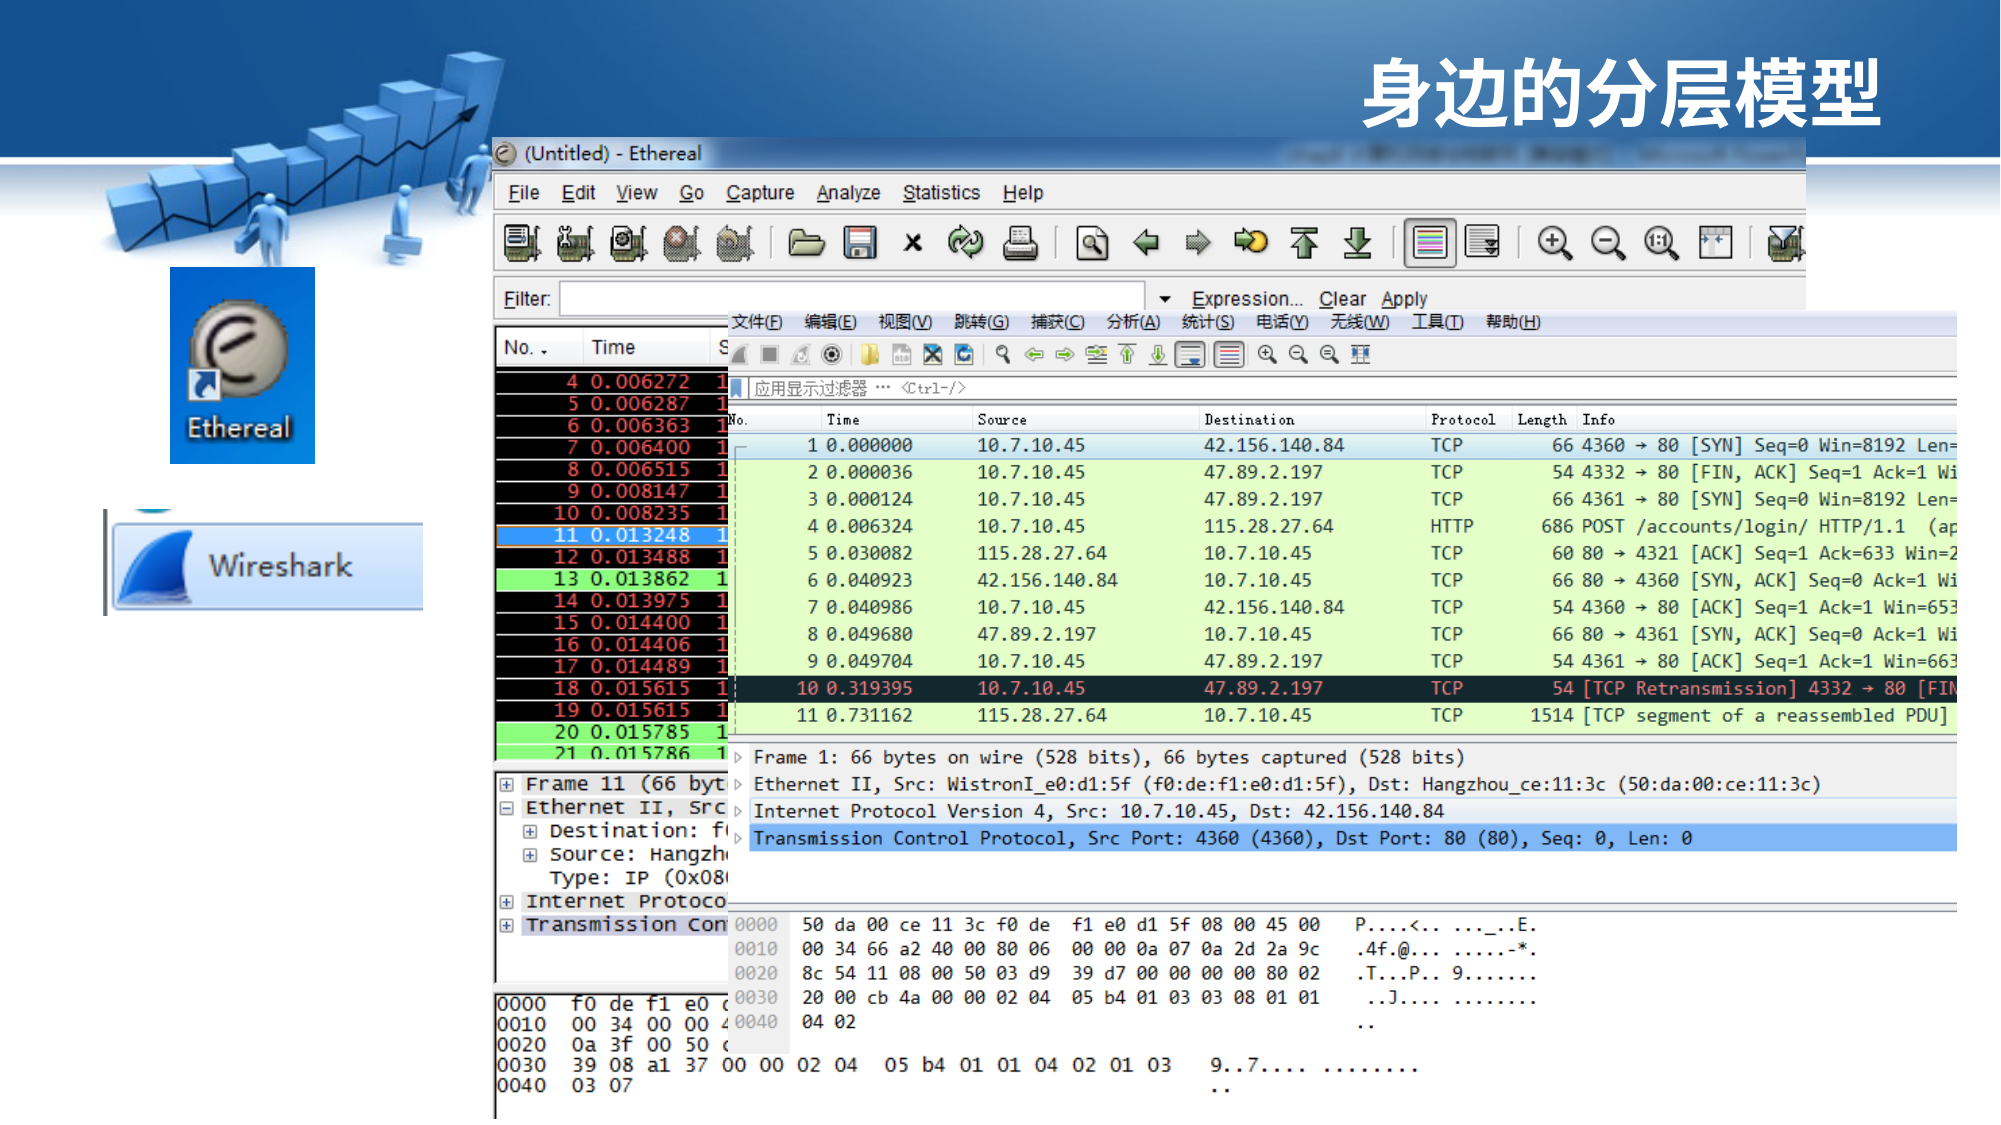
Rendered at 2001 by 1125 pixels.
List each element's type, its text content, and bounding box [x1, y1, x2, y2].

title 身边的分层模型 [99, 45, 1900, 138]
picture [0, 0, 2001, 1125]
